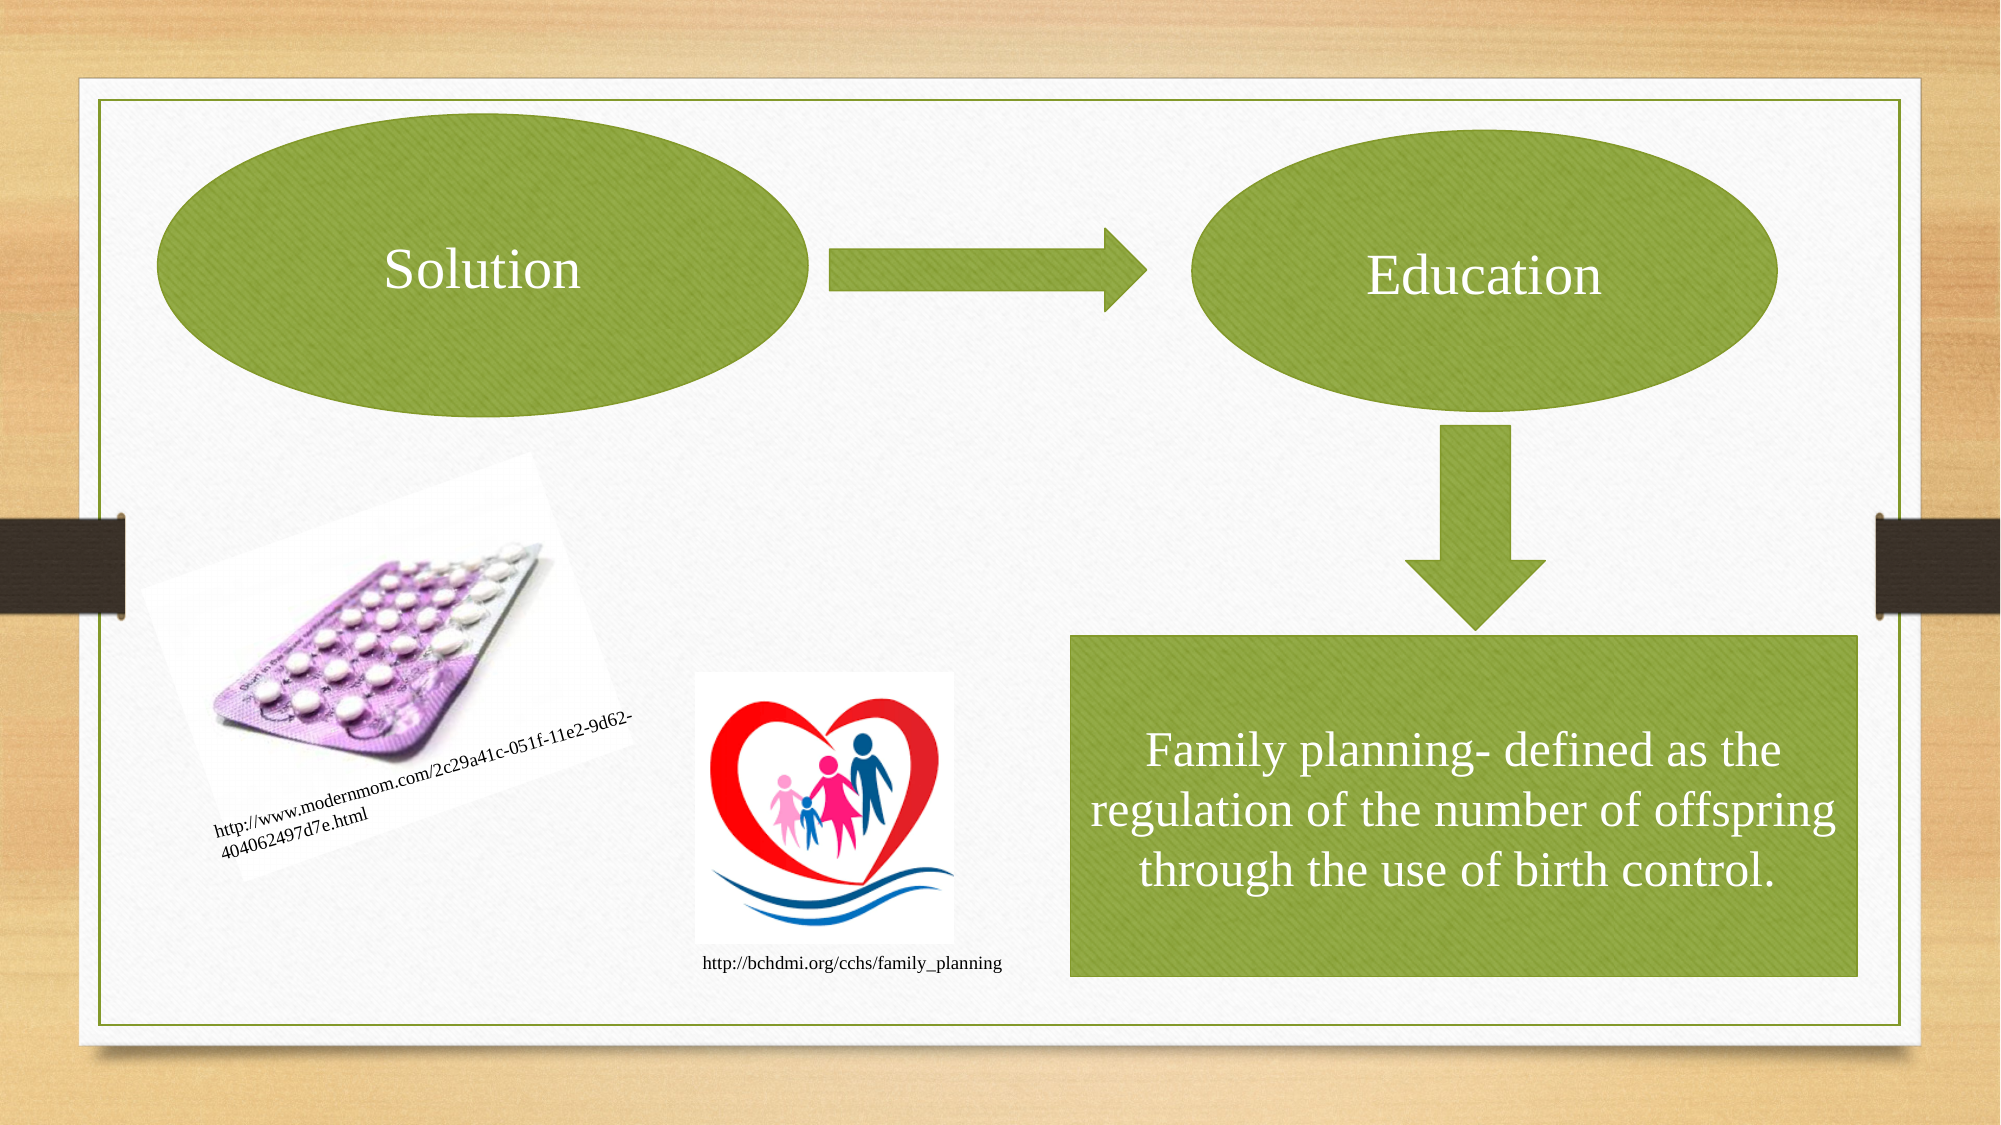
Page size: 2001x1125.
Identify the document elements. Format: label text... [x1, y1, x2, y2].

text_box http://www.modernmom.com/2c29a41c-051f-11e2-9d62-404062497d7e.html [594, 679, 695, 767]
text_box Solution [156, 113, 809, 418]
text_box [828, 227, 1148, 313]
text_box [1405, 424, 1546, 631]
text_box http://bchdmi.org/cchs/family_planning [687, 943, 1018, 982]
text_box http://www.modernmom.com/2c29a41c-051f-11e2-9d62-404062497d7e.html [196, 822, 400, 876]
text_box Family planning- defined as the regulation of the number of offspring through the use of birth control. [1070, 635, 1858, 977]
text_box Education [1191, 129, 1778, 413]
picture [0, 0, 2001, 1125]
